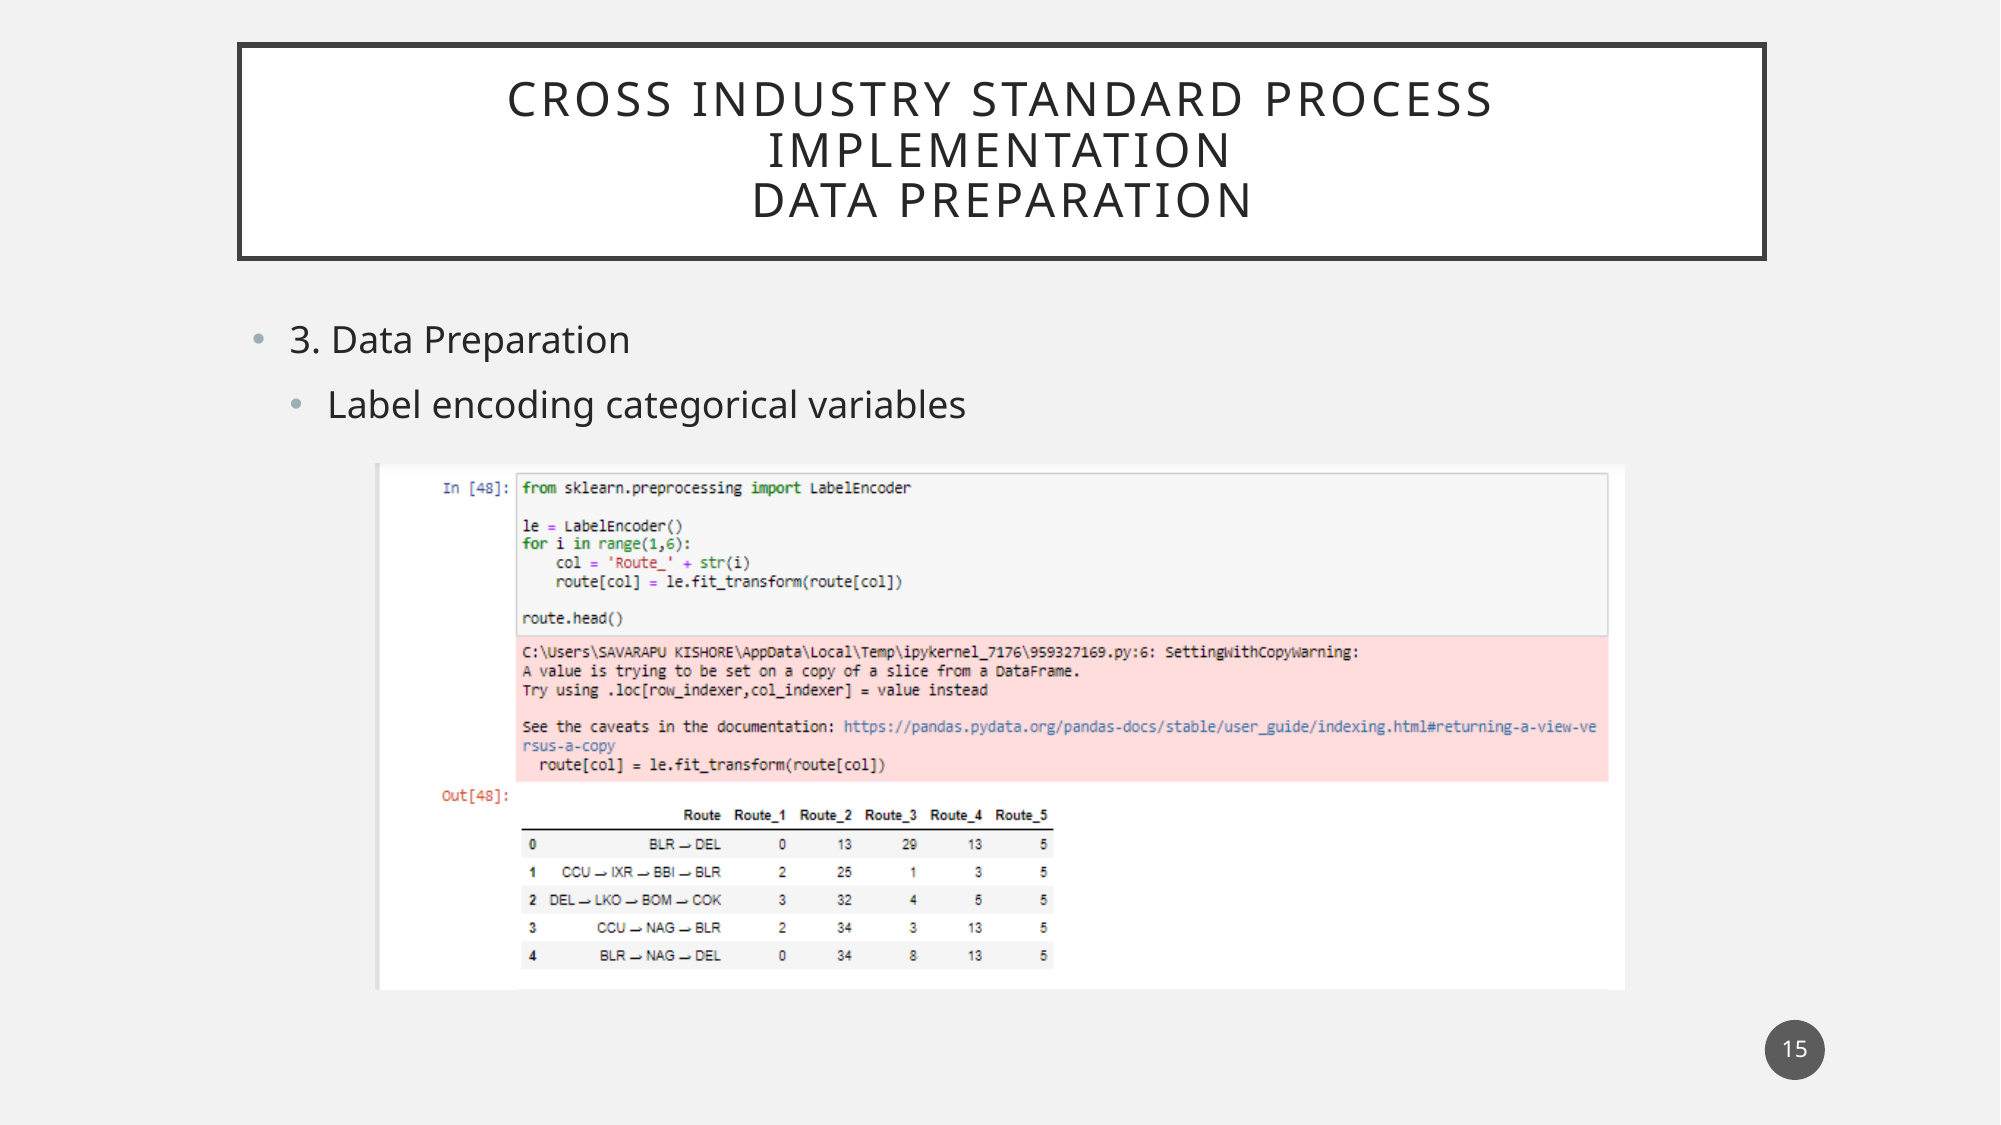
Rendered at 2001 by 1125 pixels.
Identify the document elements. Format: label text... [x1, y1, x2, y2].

picture [374, 462, 1625, 990]
slide_number 15 [1764, 1019, 1825, 1080]
title CROSS INDUSTRY STANDARD PROCESS Implementation DATA PREPARATION [237, 42, 1767, 261]
list 3. Data Preparation Label encoding categorical variables [237, 308, 1763, 1020]
